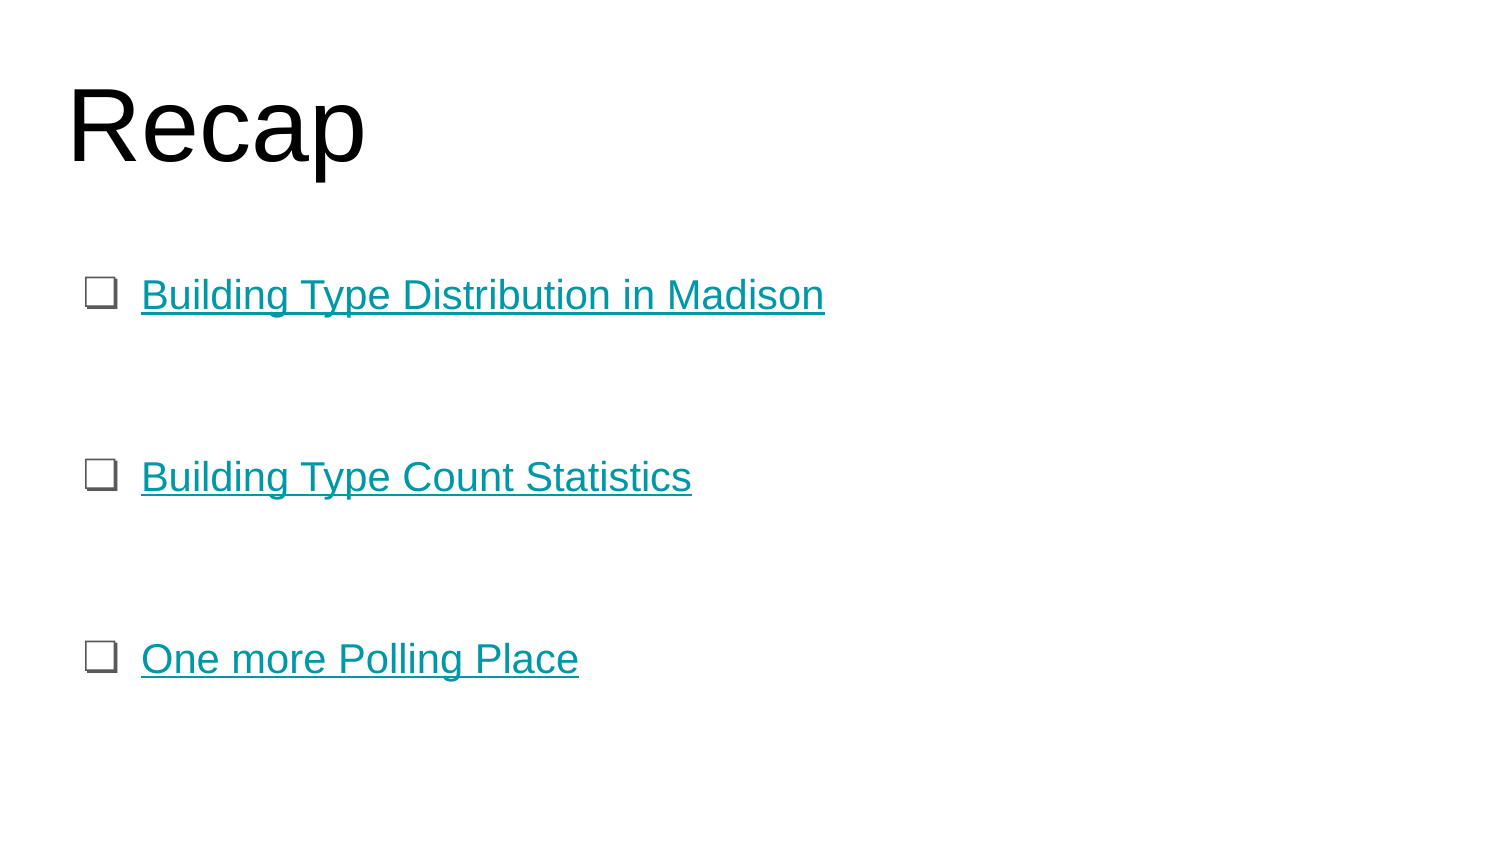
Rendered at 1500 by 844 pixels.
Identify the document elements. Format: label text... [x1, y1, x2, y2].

title Recap [51, 72, 1449, 167]
list Building Type Distribution in Madison Building Type Count Statistics One more Polling Place [51, 233, 1449, 794]
